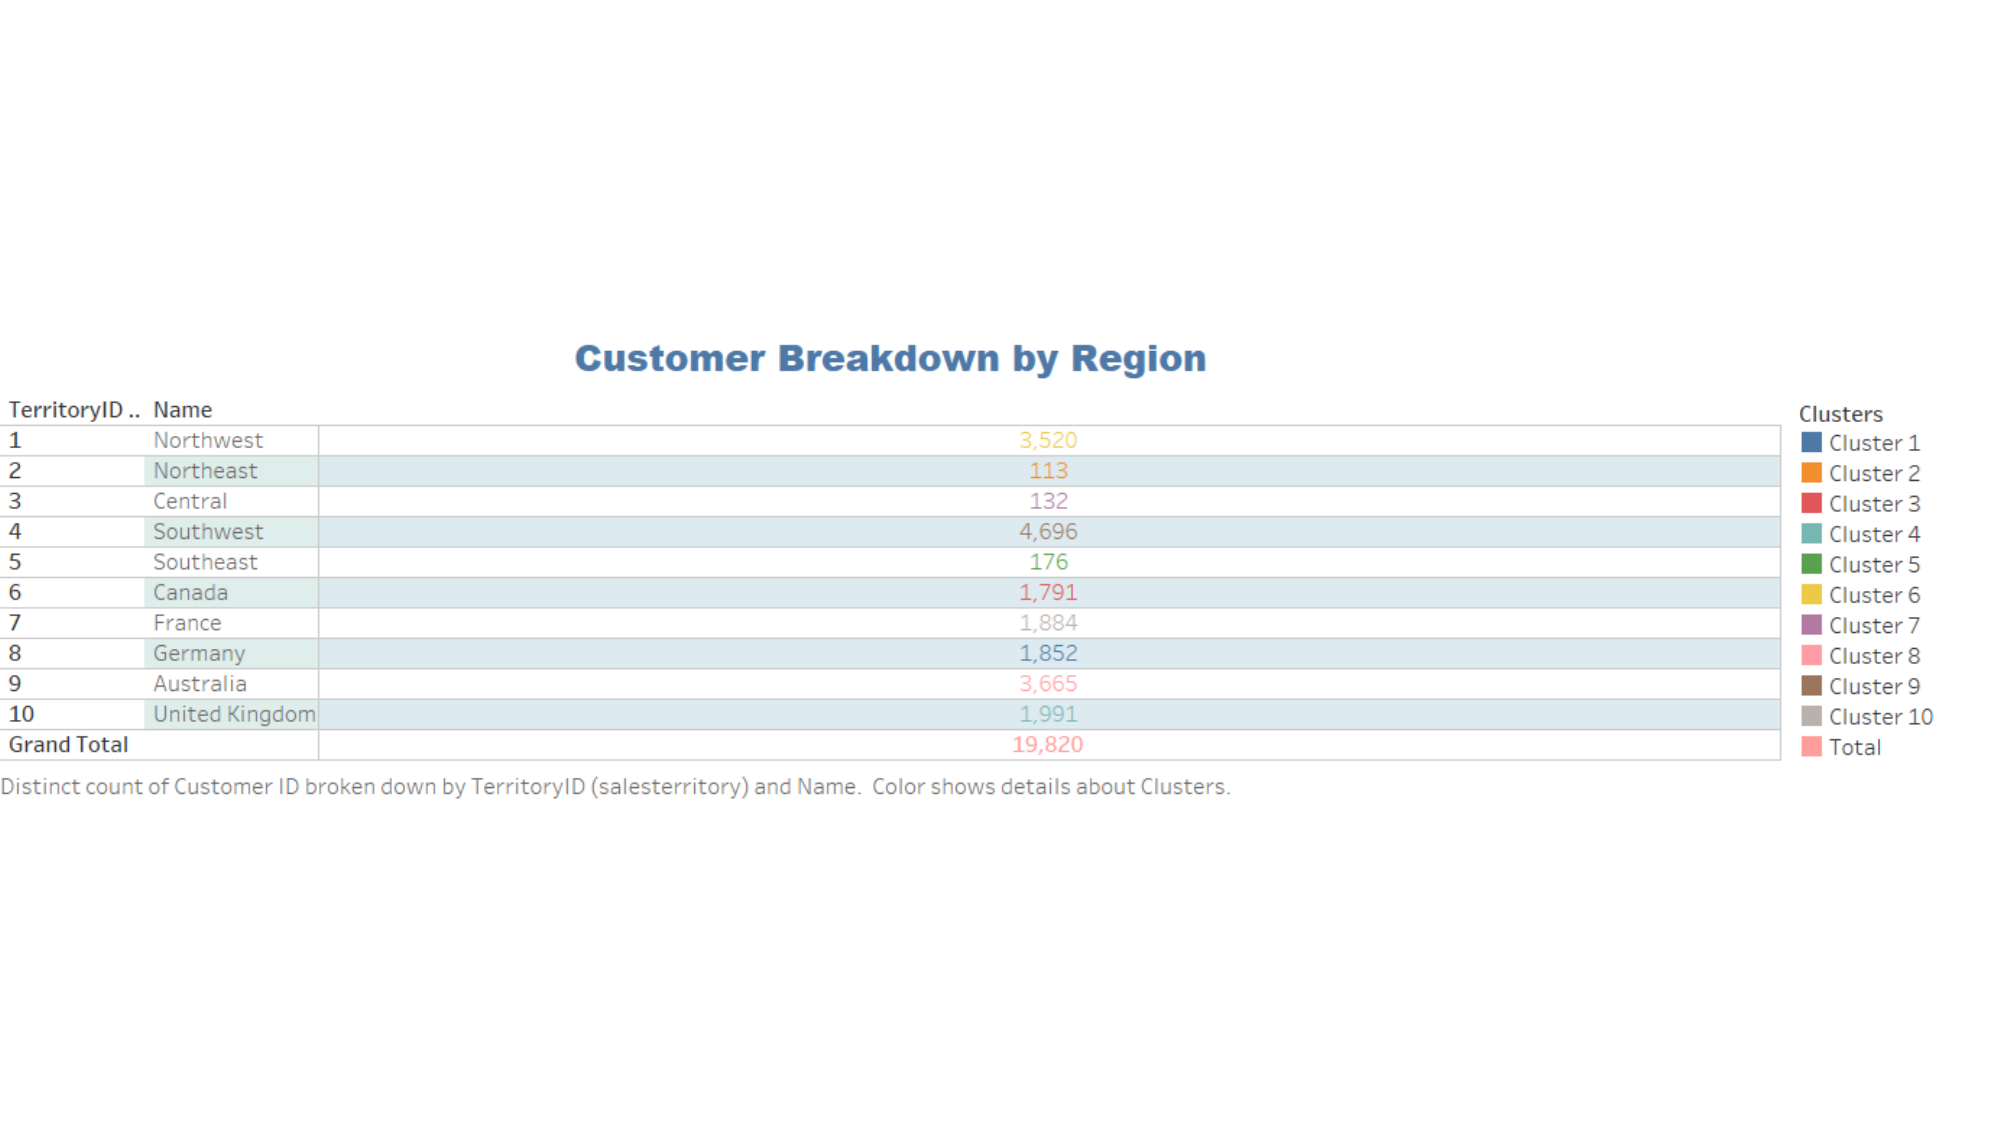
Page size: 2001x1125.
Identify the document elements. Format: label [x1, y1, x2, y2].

picture [0, 322, 2000, 803]
